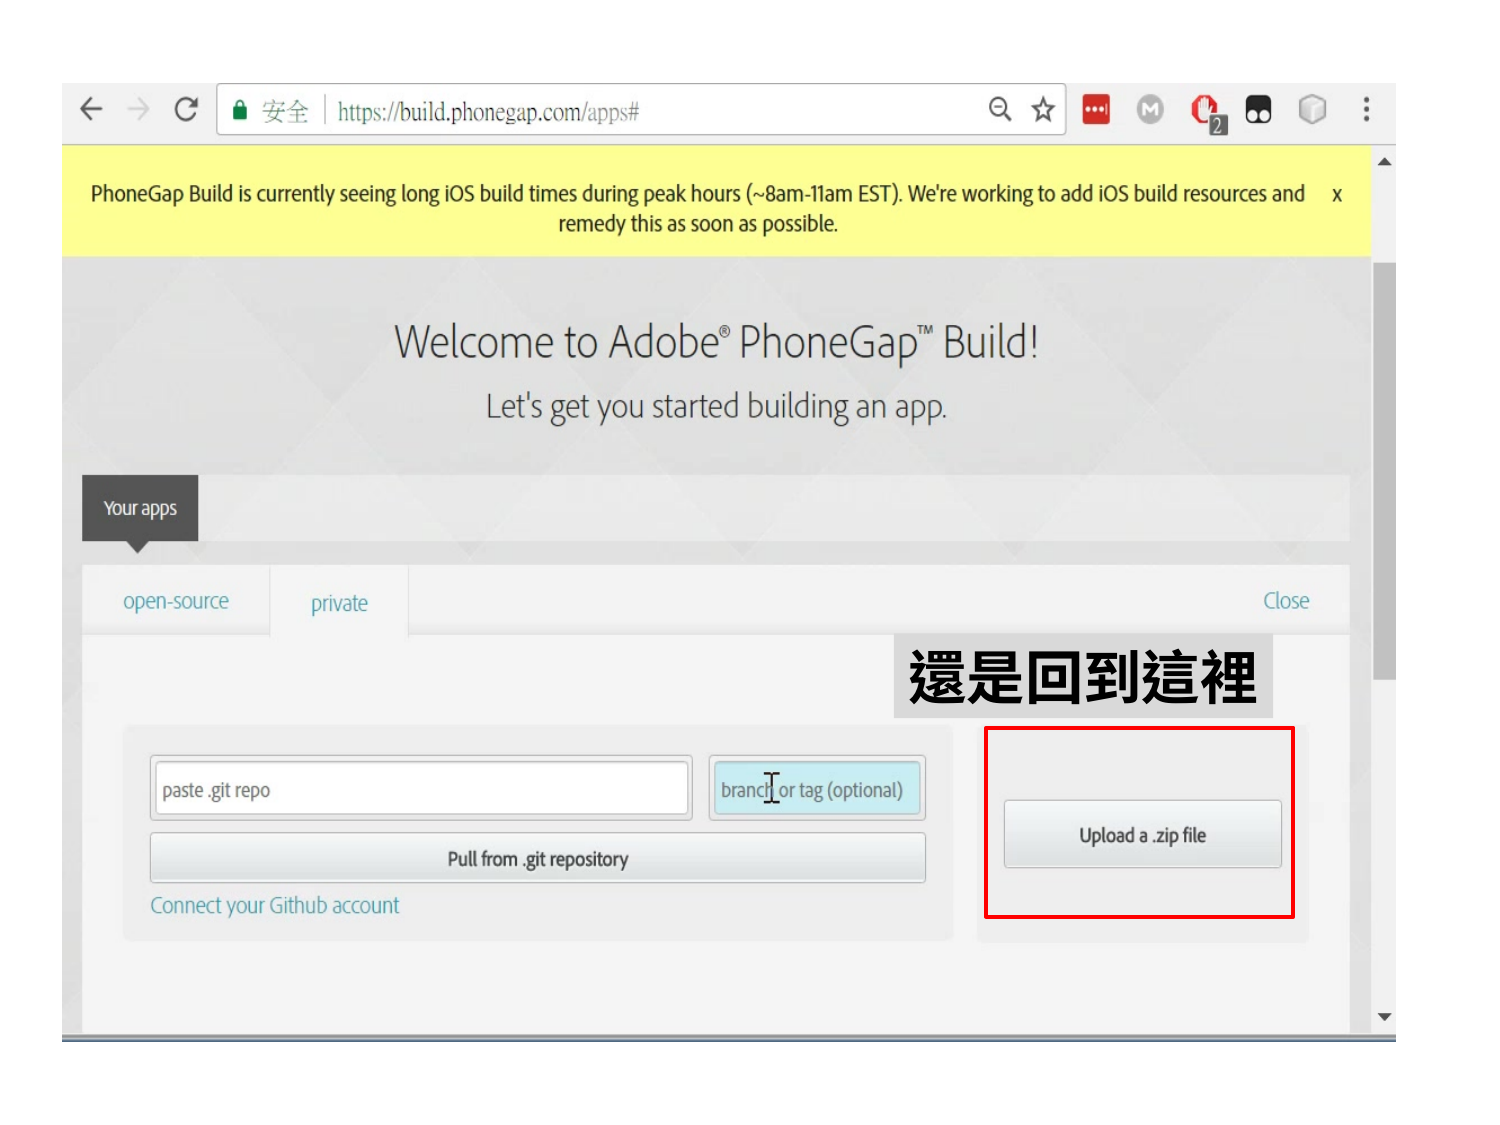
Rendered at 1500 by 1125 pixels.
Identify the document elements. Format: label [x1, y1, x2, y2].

picture [62, 83, 1396, 1042]
